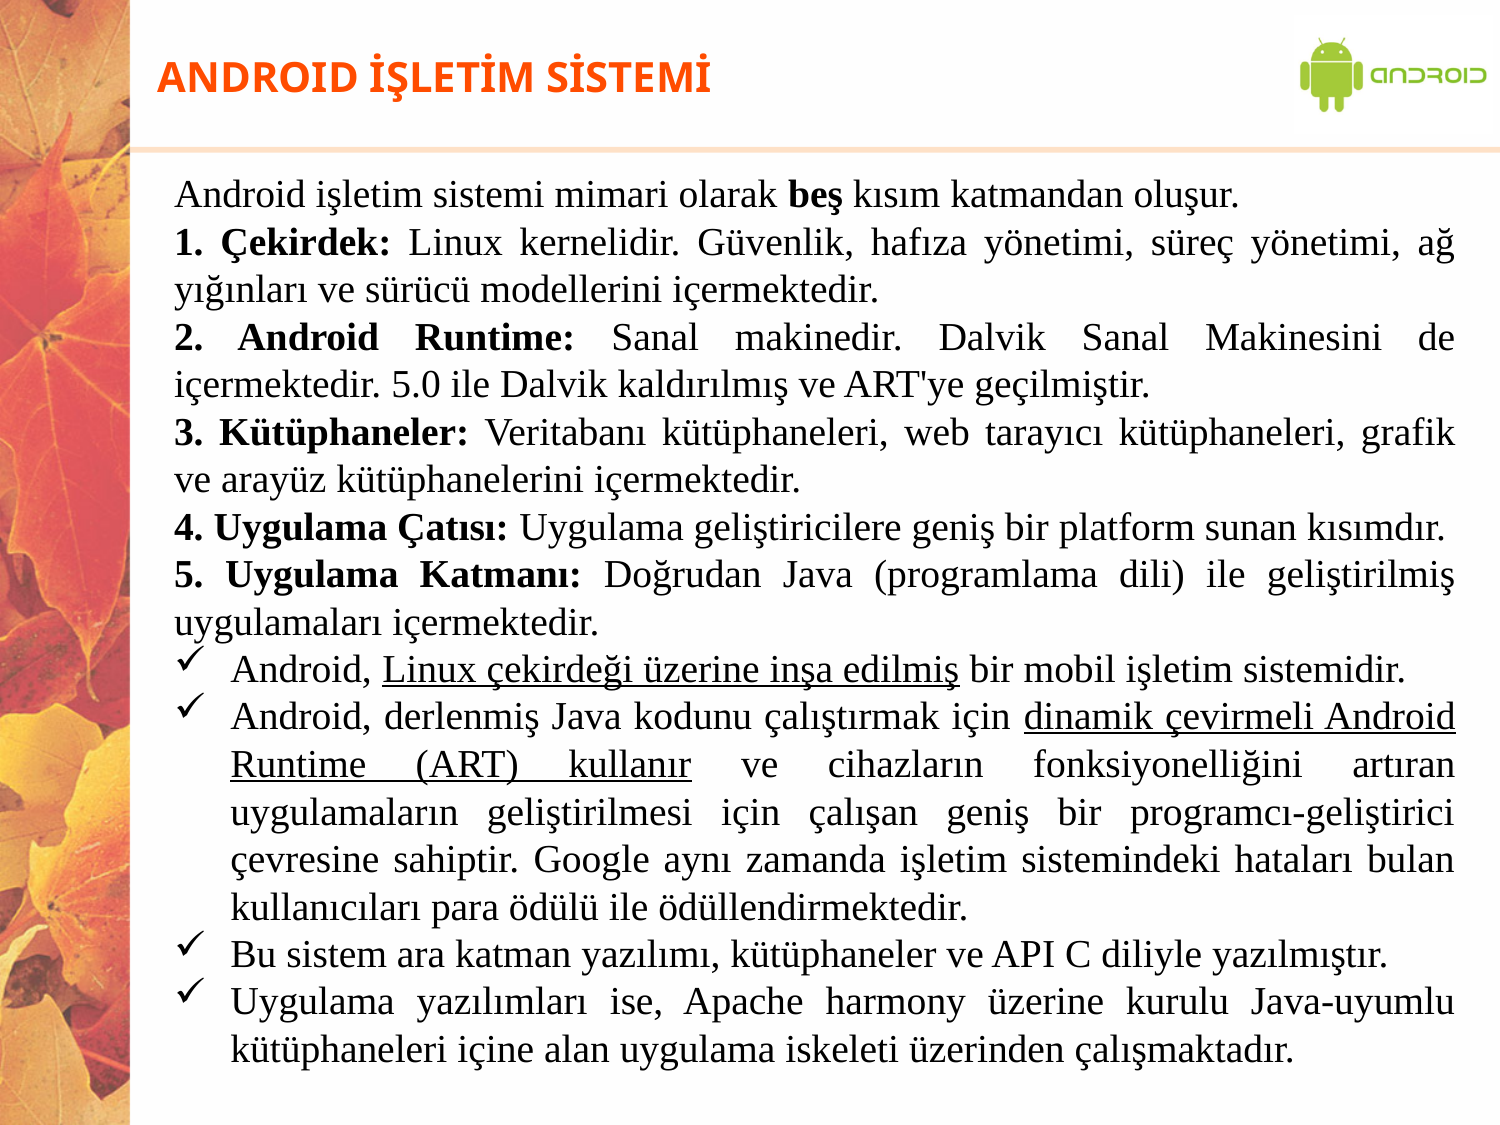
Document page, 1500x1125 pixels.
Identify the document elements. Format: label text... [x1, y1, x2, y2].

picture [0, 0, 1500, 1125]
text_box ANDROID İŞLETİM SİSTEMİ [142, 43, 1247, 109]
text_box Android işletim sistemi mimari olarak beş kısım katmandan oluşur. 1. Çekirdek: Linux kernelidir. Güvenlik, hafıza yönetimi, süreç yönetimi, ağ yığınları ve sürücü modellerini içermektedir. 2. Android Runtime: Sanal makinedir. Dalvik Sanal Makinesini de içermektedir. 5.0 ile Dalvik kaldırılmış ve ART'ye geçilmiştir. 3. Kütüphaneler: Veritabanı kütüphaneleri, web tarayıcı kütüphaneleri, grafik ve arayüz kütüphanelerini içermektedir. 4. Uygulama Çatısı: Uygulama geliştiricilere geniş bir platform sunan kısımdır. 5. Uygulama Katmanı: Doğrudan Java (programlama dili) ile geliştirilmiş uygulamaları içermektedir. Android, Linux çekirdeği üzerine inşa edilmiş bir mobil işletim sistemidir. Android, derlenmiş Java kodunu çalıştırmak için dinamik çevirmeli Android Runtime (ART) kullanır ve cihazların fonksiyonelliğini artıran uygulamaların geliştirilmesi için çalışan geniş bir programcı-geliştirici çevresine sahiptir. Google aynı zamanda işletim sistemindeki hataları bulan kullanıcıları para ödülü ile ödüllendirmektedir. Bu sistem ara katman yazılımı, kütüphaneler ve API C diliyle yazılmıştır. Uygulama yazılımları ise, Apache harmony üzerine kurulu Java-uyumlu kütüphaneleri içine alan uygulama iskeleti üzerinden çalışmaktadır. [159, 160, 1471, 1078]
